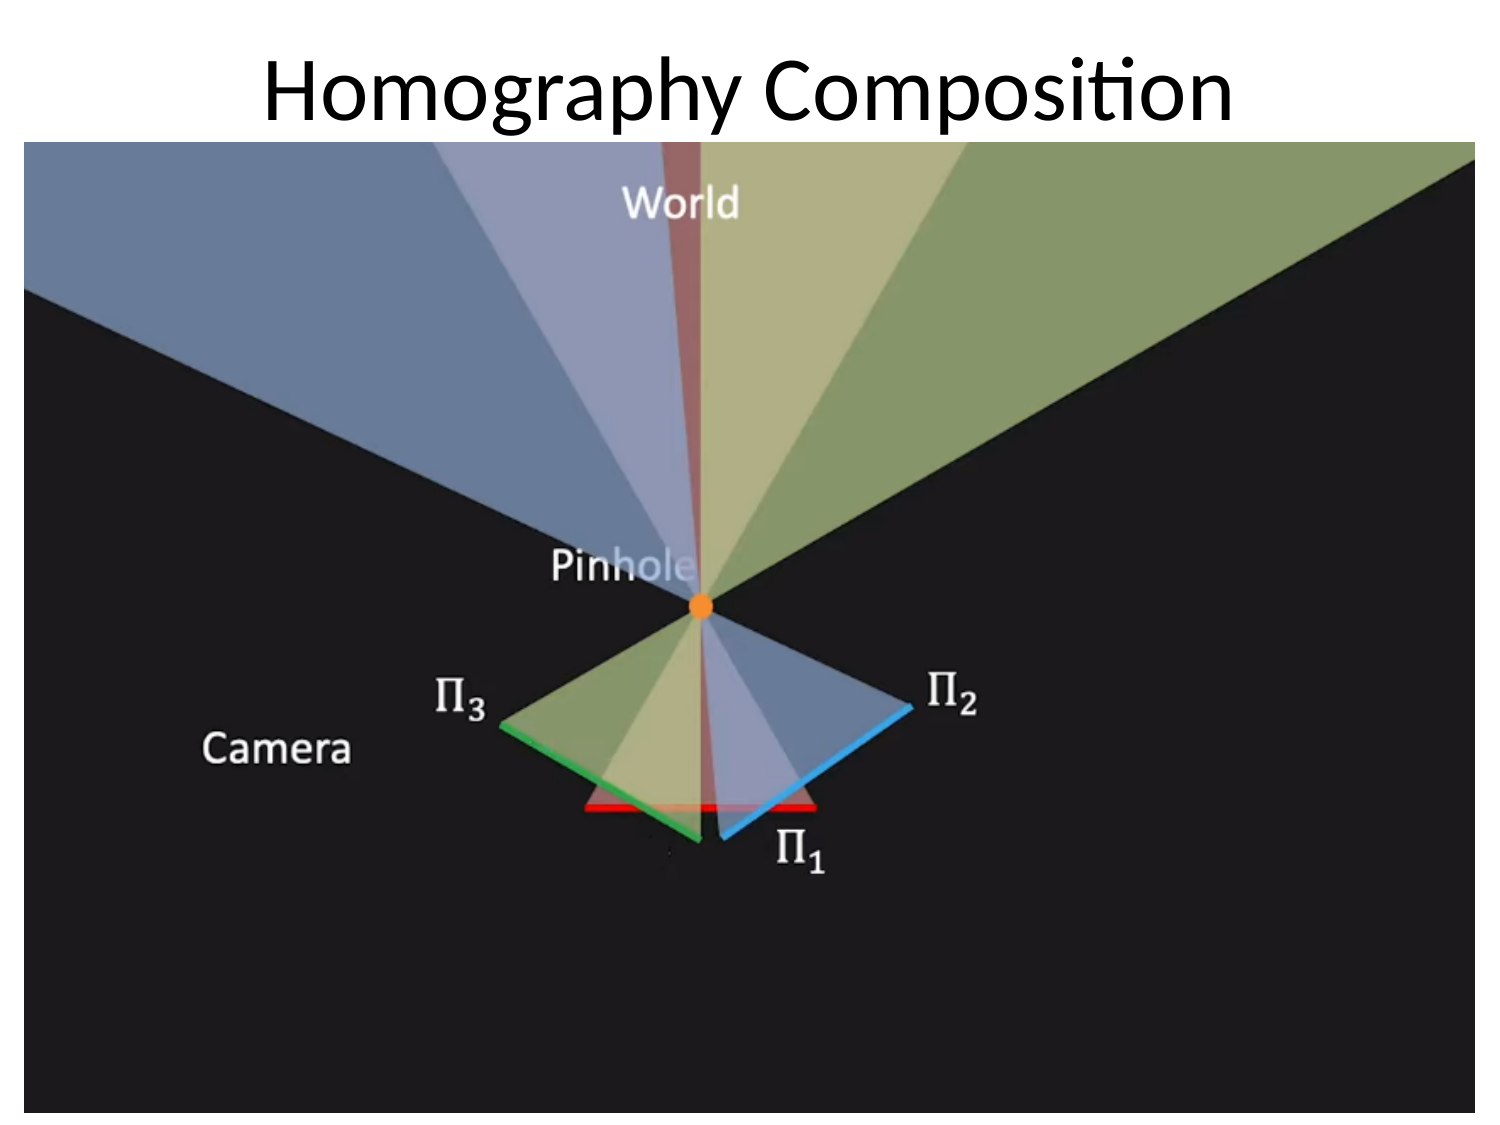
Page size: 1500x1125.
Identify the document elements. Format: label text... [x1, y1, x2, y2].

title Homography Composition [75, 12, 1425, 141]
picture [24, 142, 1476, 1113]
